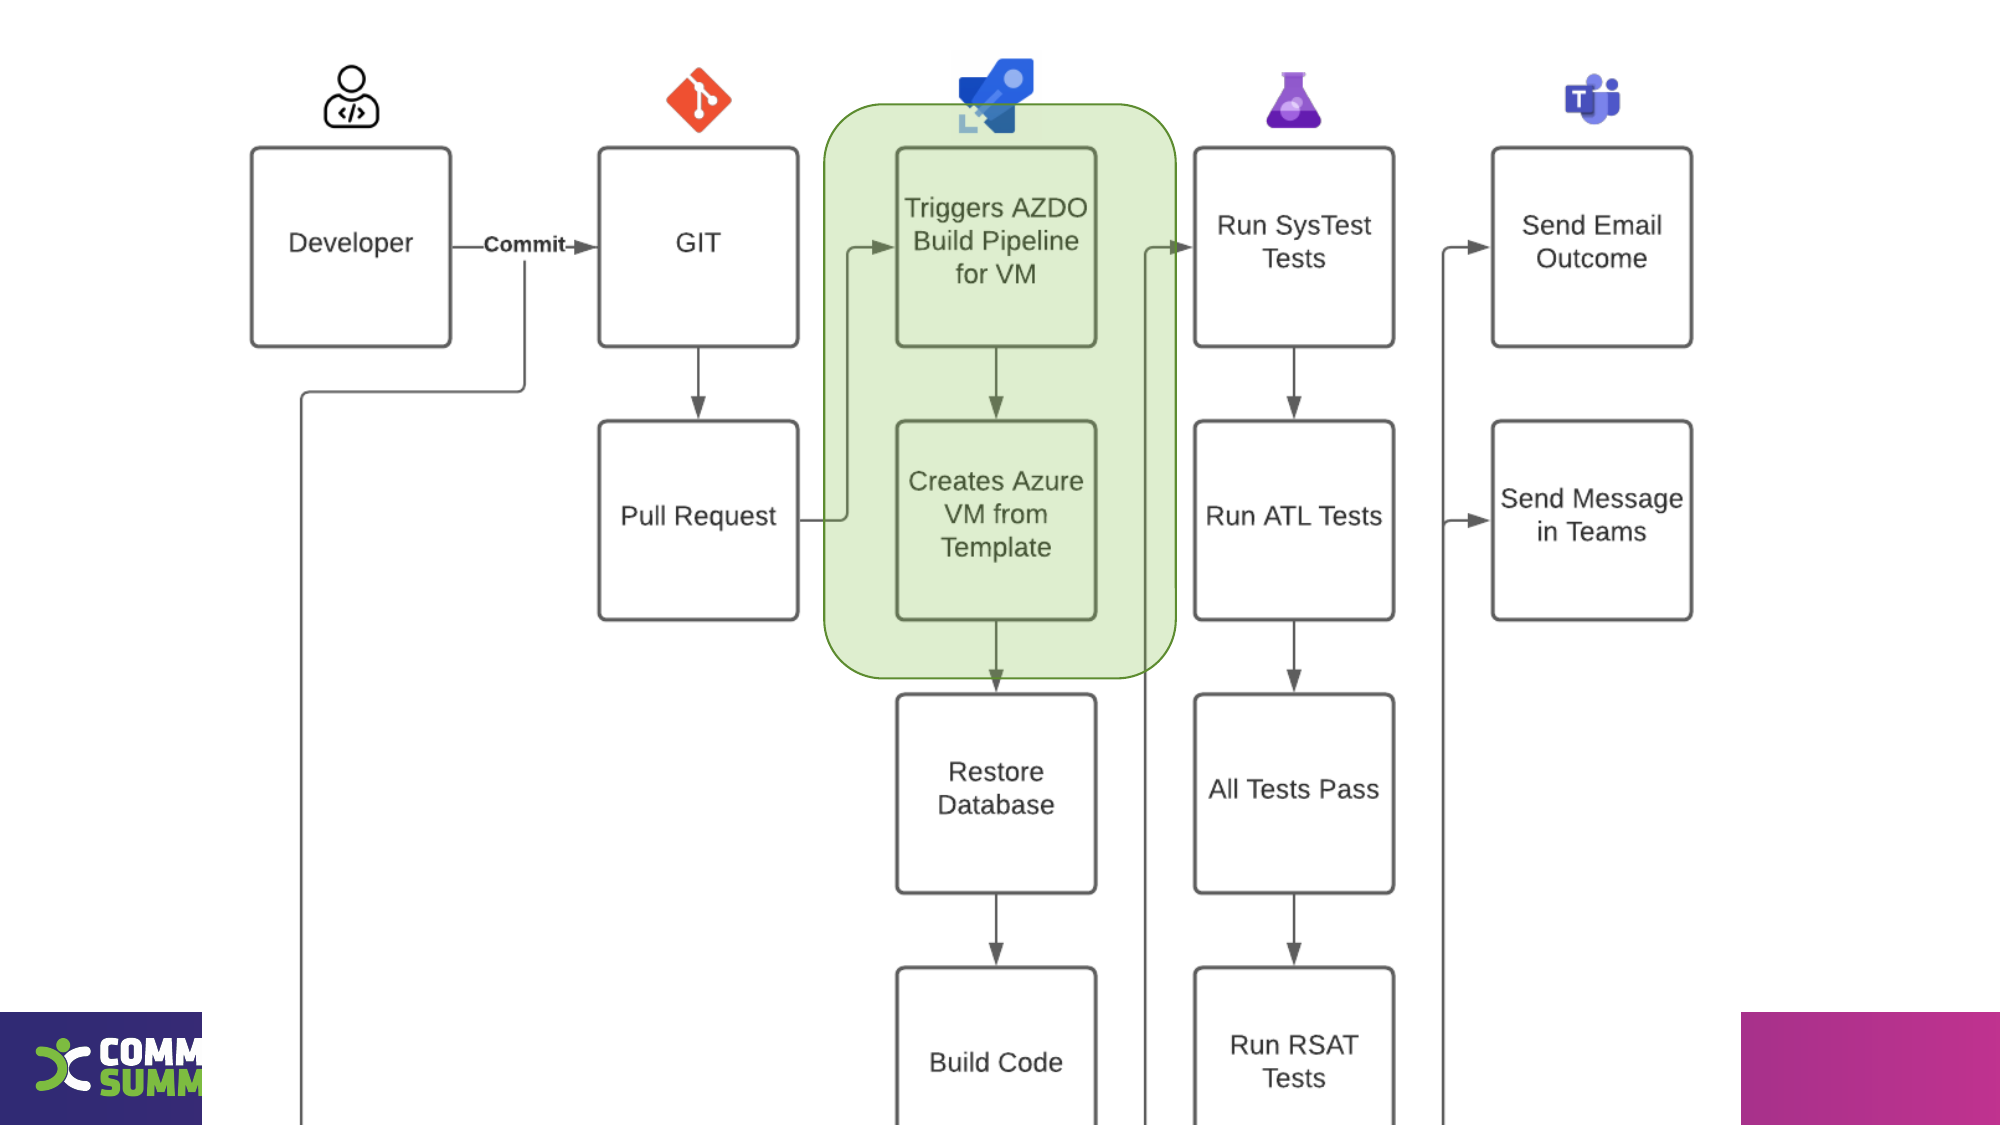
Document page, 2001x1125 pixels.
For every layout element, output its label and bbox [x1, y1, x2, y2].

list [201, 0, 1741, 1125]
picture [1741, 1012, 2000, 1125]
picture [0, 1012, 201, 1125]
